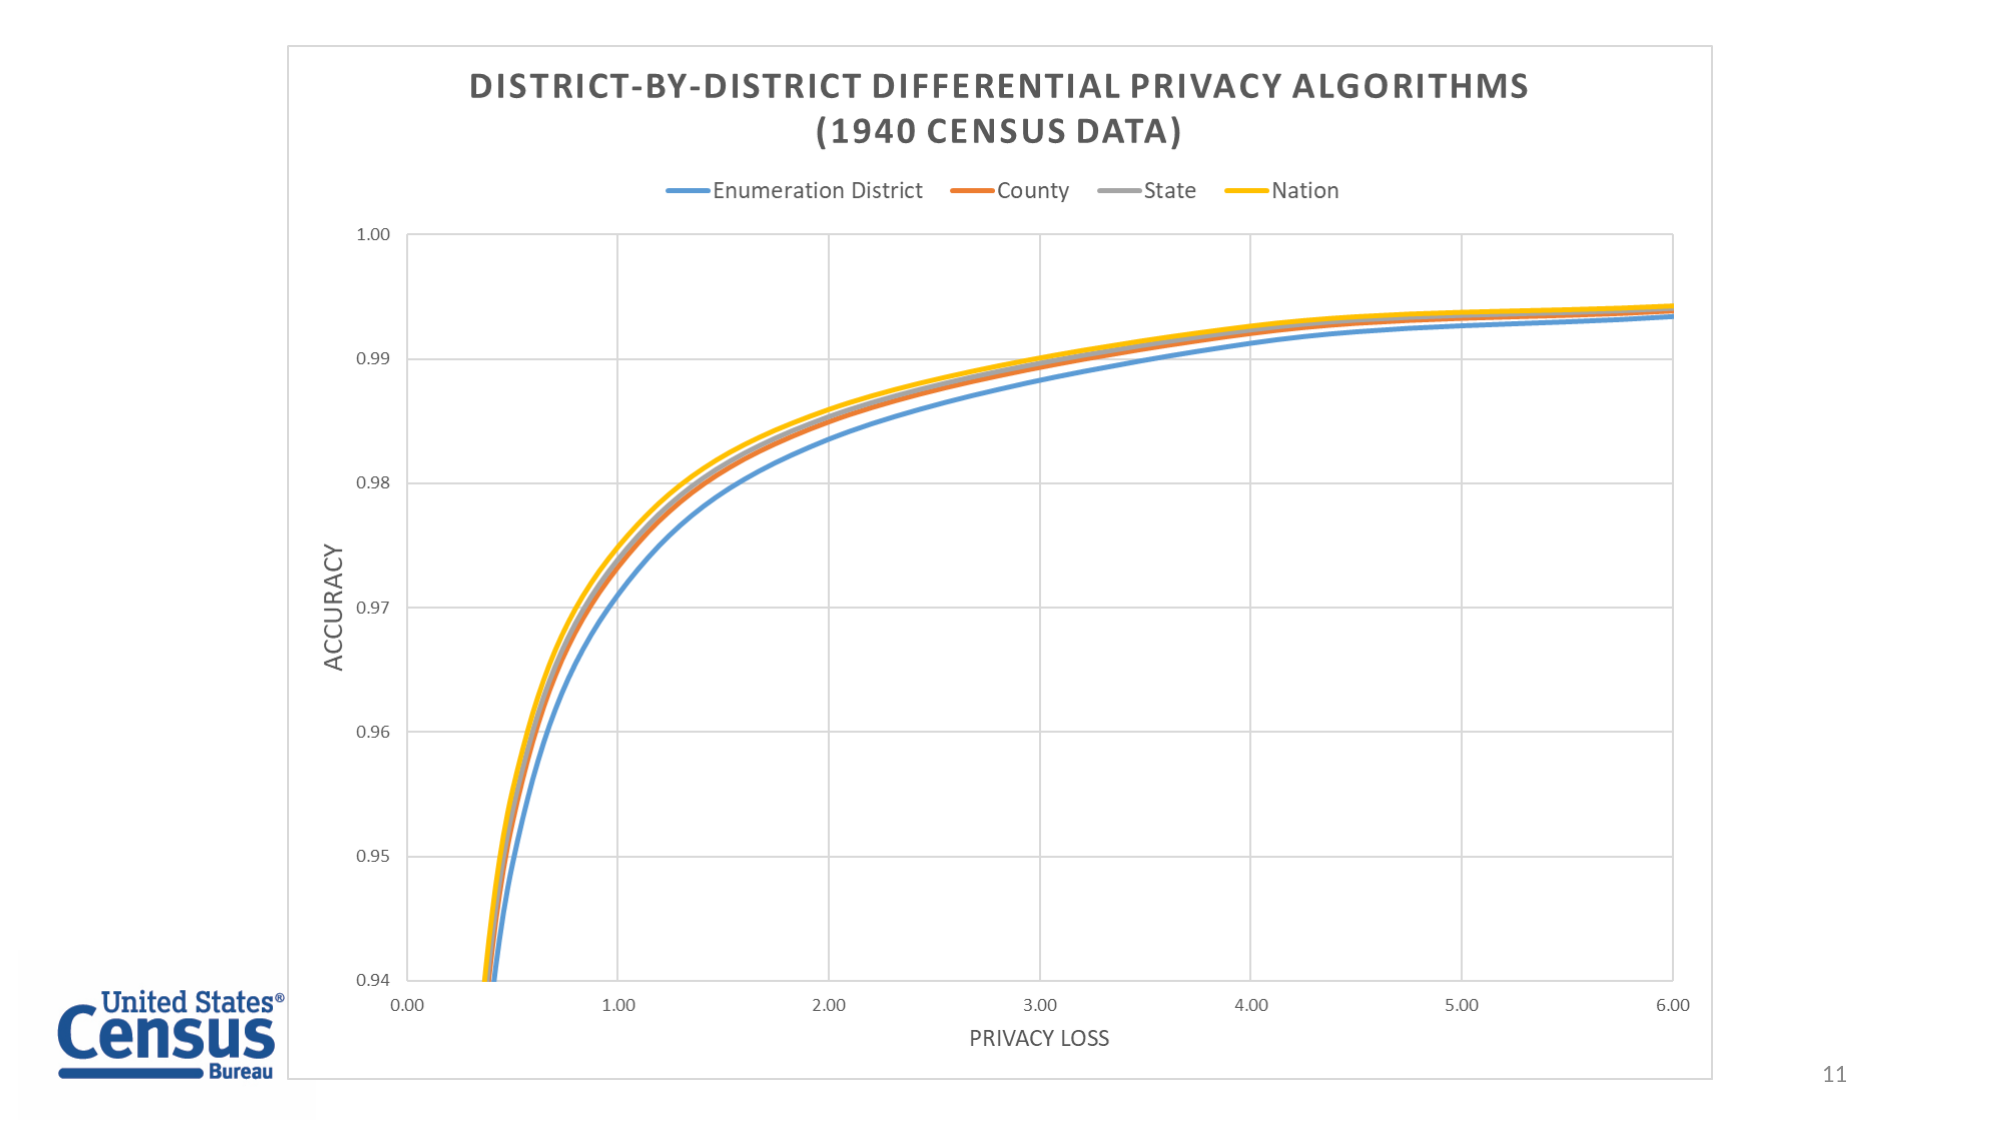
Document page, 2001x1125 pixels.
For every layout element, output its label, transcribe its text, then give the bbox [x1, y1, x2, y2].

picture [18, 45, 1713, 1120]
slide_number 11 [1412, 1042, 1863, 1103]
